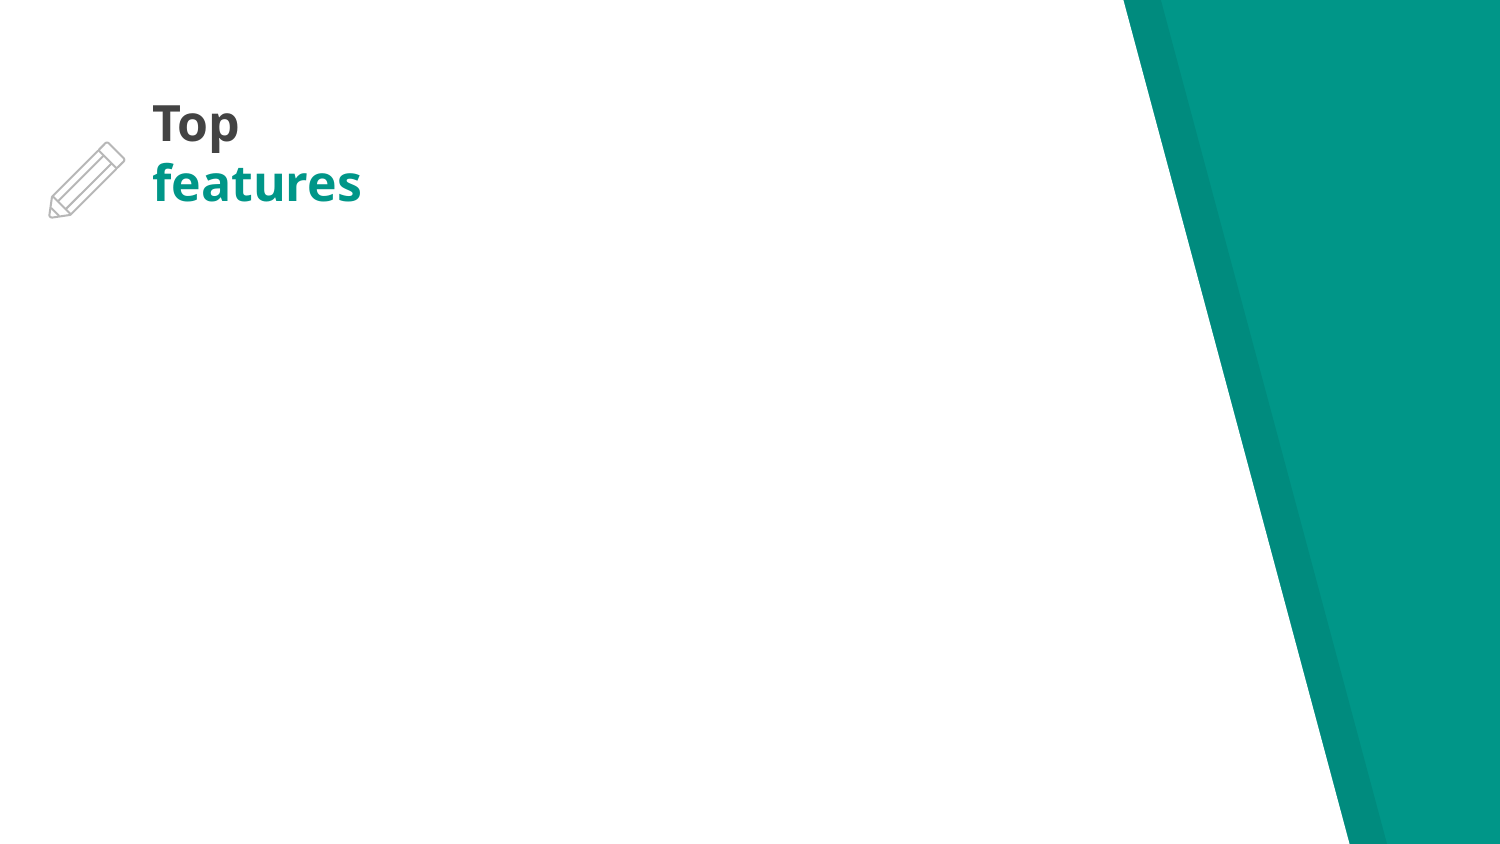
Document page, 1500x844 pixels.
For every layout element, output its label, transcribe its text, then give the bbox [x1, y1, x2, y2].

title Top features [137, 146, 1011, 227]
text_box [49, 142, 125, 218]
